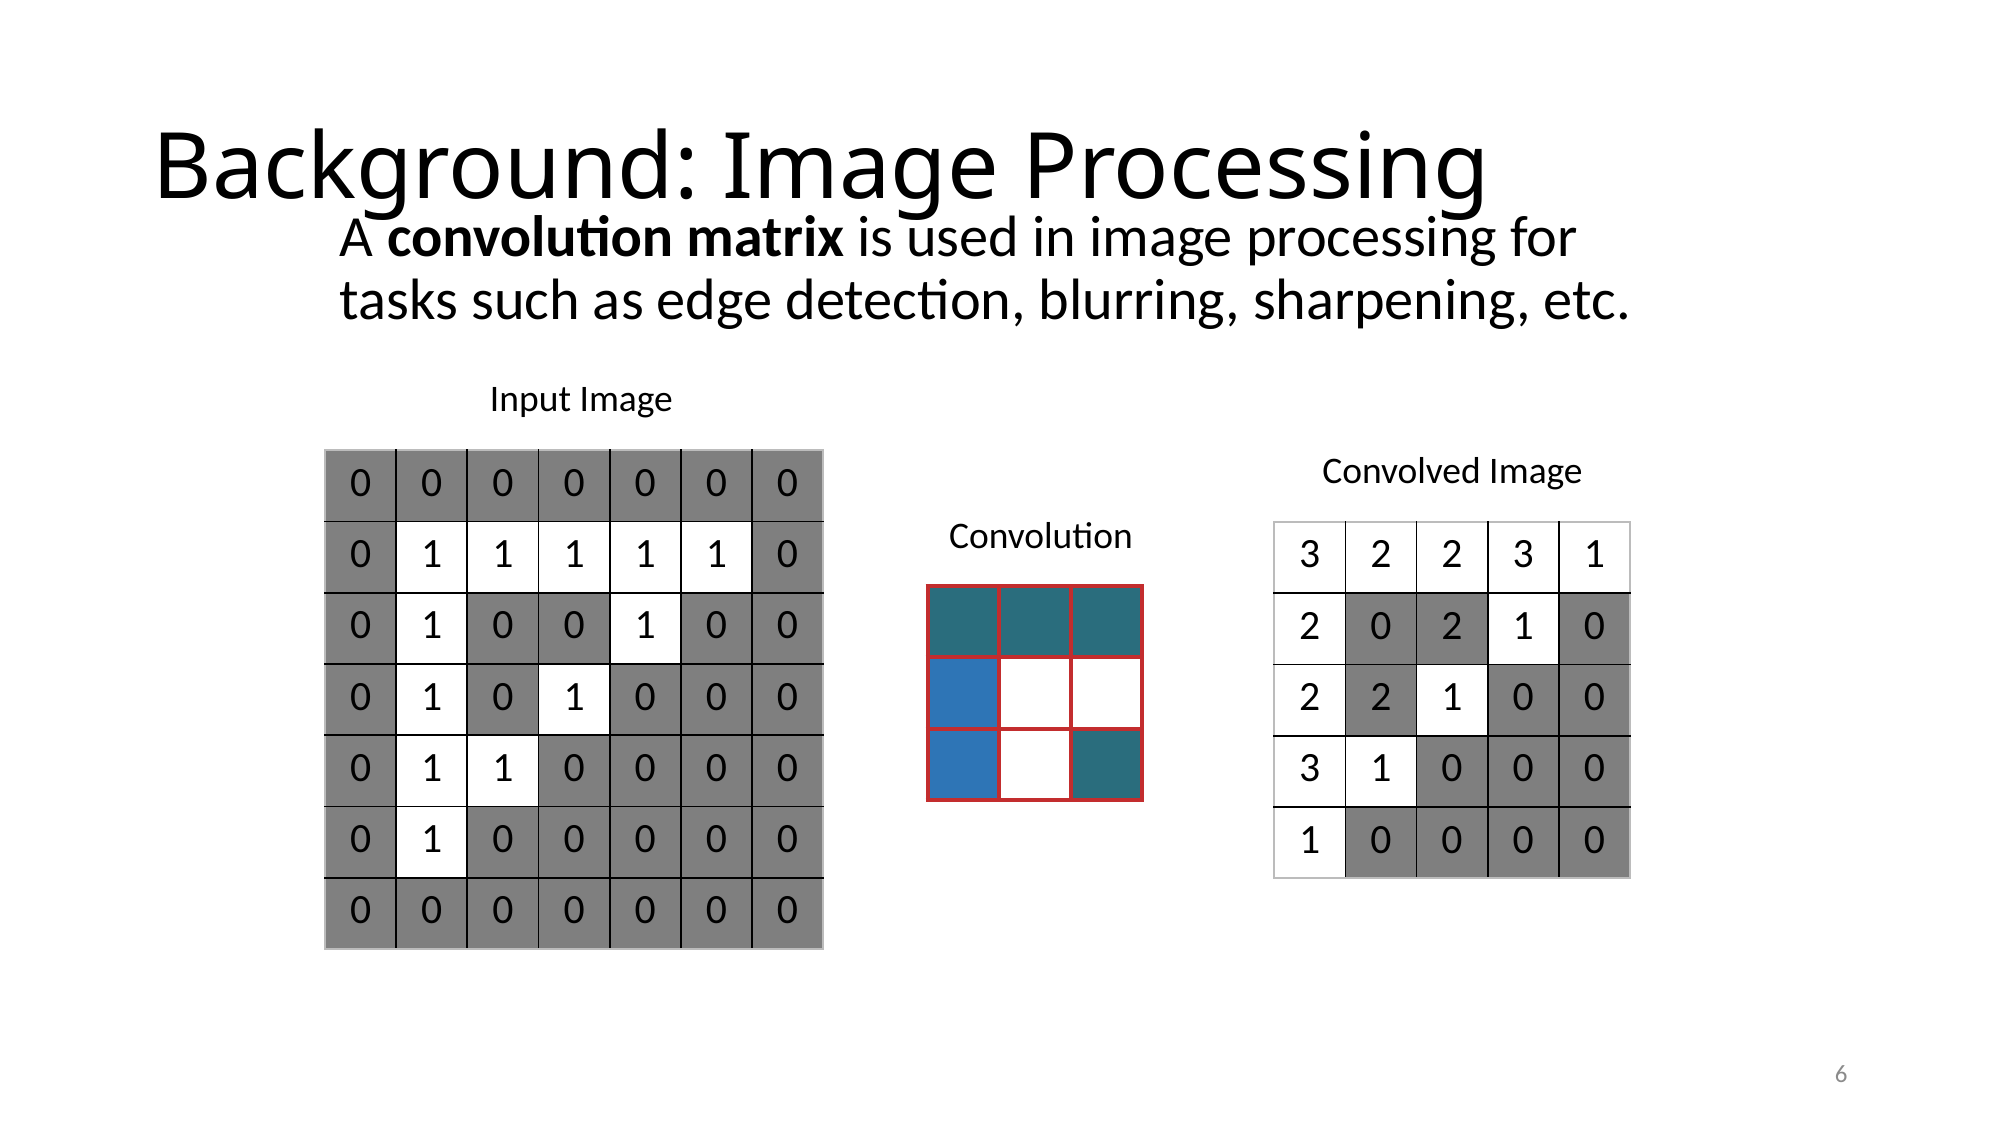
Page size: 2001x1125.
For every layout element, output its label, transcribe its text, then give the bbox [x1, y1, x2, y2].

table_cell 1 [468, 522, 538, 592]
table_cell 0 [682, 807, 751, 877]
table_header 0 [326, 451, 395, 521]
table_cell 2 [1275, 665, 1345, 735]
table_cell 0 [1346, 808, 1416, 877]
table_cell 0 [468, 665, 538, 734]
table_header 0 [539, 451, 609, 521]
table_cell 2 [1417, 594, 1487, 664]
table_cell 0 [468, 594, 538, 663]
list A convolution matrix is used in image processing for tasks such as edge detection, blurring, sharpening, etc. [324, 198, 1675, 364]
table_cell 1 [682, 522, 751, 592]
table_cell 0 [326, 522, 395, 592]
table_cell 1 [397, 522, 466, 592]
table_cell 0 [753, 807, 822, 877]
table_cell 0 [1560, 808, 1629, 877]
table_cell 1 [611, 594, 680, 663]
table_cell 0 [611, 807, 680, 877]
table_cell 2 [1275, 594, 1345, 664]
table_cell [1001, 659, 1069, 727]
table_cell 0 [539, 736, 609, 806]
table_cell 0 [468, 879, 538, 948]
table_cell 0 [1417, 737, 1487, 806]
table_header [1073, 588, 1140, 655]
table_cell 0 [753, 522, 822, 592]
table_cell [1073, 659, 1140, 727]
table_cell 0 [326, 807, 395, 877]
table_cell 0 [753, 594, 822, 663]
text_box Convolved Image [1296, 436, 1610, 502]
table_cell 1 [397, 807, 466, 877]
table_cell 0 [326, 594, 395, 663]
table_cell 0 [682, 594, 751, 663]
text_box Convolution [927, 500, 1155, 566]
table_cell 0 [326, 665, 395, 734]
table_cell 0 [539, 807, 609, 877]
table_header 0 [682, 451, 751, 521]
table_cell [930, 731, 997, 798]
table_cell 0 [1489, 665, 1558, 735]
table_cell 0 [753, 879, 822, 948]
table_cell 1 [1417, 665, 1487, 735]
table_cell 0 [753, 736, 822, 806]
table_cell 0 [1346, 594, 1416, 664]
table_cell 1 [1346, 737, 1416, 806]
table_cell 0 [611, 665, 680, 734]
table_cell 1 [1489, 594, 1558, 664]
table_cell 2 [1346, 665, 1416, 735]
table_header 0 [468, 451, 538, 521]
table_cell 1 [1275, 808, 1345, 877]
table_cell 0 [682, 665, 751, 734]
table_cell 0 [1489, 808, 1558, 877]
table_header 2 [1346, 523, 1416, 592]
table_cell 0 [539, 594, 609, 663]
table_cell 1 [397, 665, 466, 734]
table_cell 0 [539, 879, 609, 948]
table_cell 0 [1560, 737, 1629, 806]
table_header [930, 588, 997, 655]
table_header 3 [1275, 523, 1345, 592]
table_cell [930, 659, 997, 727]
table_cell 0 [682, 879, 751, 948]
table_cell 1 [611, 522, 680, 592]
table_cell 0 [682, 736, 751, 806]
table_header 0 [611, 451, 680, 521]
table_cell 1 [539, 665, 609, 734]
table_header 2 [1417, 523, 1487, 592]
table_cell 0 [326, 879, 395, 948]
table_cell 0 [397, 879, 466, 948]
table_cell [1001, 731, 1069, 798]
table_header [1001, 588, 1069, 655]
table_cell 0 [326, 736, 395, 806]
table_cell 0 [1560, 594, 1629, 664]
table_header 1 [1560, 523, 1629, 592]
table_cell 0 [611, 736, 680, 806]
table_cell 1 [468, 736, 538, 806]
table_cell 3 [1275, 737, 1345, 806]
table_header 3 [1489, 523, 1558, 592]
table_header 0 [397, 451, 466, 521]
table_cell 0 [611, 879, 680, 948]
text_box Input Image [468, 363, 695, 429]
table_cell 0 [1560, 665, 1629, 735]
title Background: Image Processing [137, 59, 1863, 278]
table_cell 1 [397, 594, 466, 663]
table_cell 0 [1417, 808, 1487, 877]
table_cell 1 [397, 736, 466, 806]
table_cell 0 [468, 807, 538, 877]
table_cell 0 [1489, 737, 1558, 806]
table_cell [1073, 731, 1140, 798]
table_cell 0 [753, 665, 822, 734]
table_header 0 [753, 451, 822, 521]
slide_number 6 [1412, 1042, 1863, 1103]
table_cell 1 [539, 522, 609, 592]
